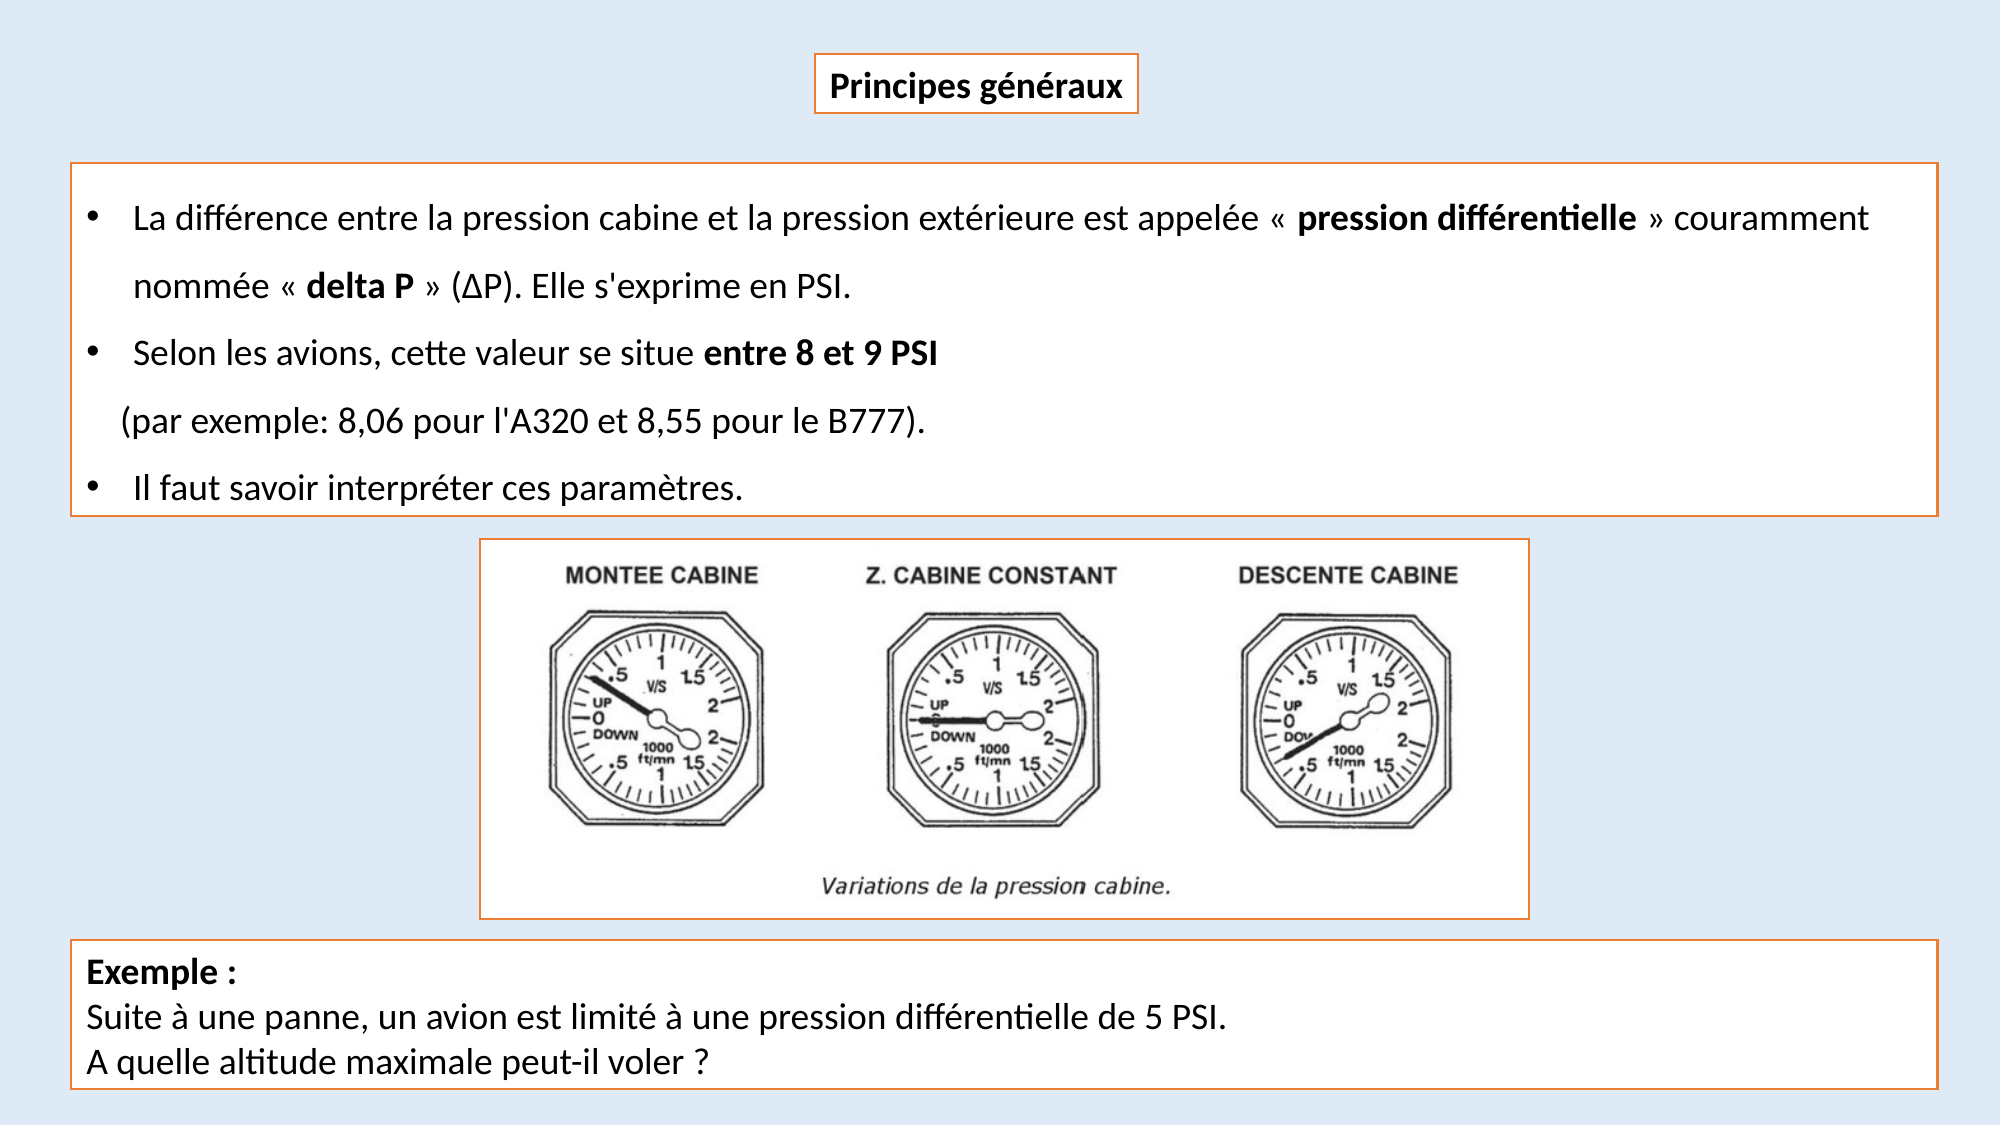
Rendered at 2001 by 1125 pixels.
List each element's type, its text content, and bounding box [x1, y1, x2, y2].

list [481, 540, 1528, 919]
text_box La différence entre la pression cabine et la pression extérieure est appelée « pression différentielle » couramment nommée « delta P » (ΔP). Elle s'exprime en PSI. Selon les avions, cette valeur se situe entre 8 et 9 PSI (par exemple: 8,06 pour l'A320 et 8,55 pour le B777). Il faut savoir interpréter ces paramètres. [70, 162, 1939, 517]
text_box Principes généraux [814, 53, 1139, 114]
text_box Exemple : Suite à une panne, un avion est limité à une pression différentielle de 5 PSI. A quelle altitude maximale peut-il voler ? [70, 939, 1939, 1090]
